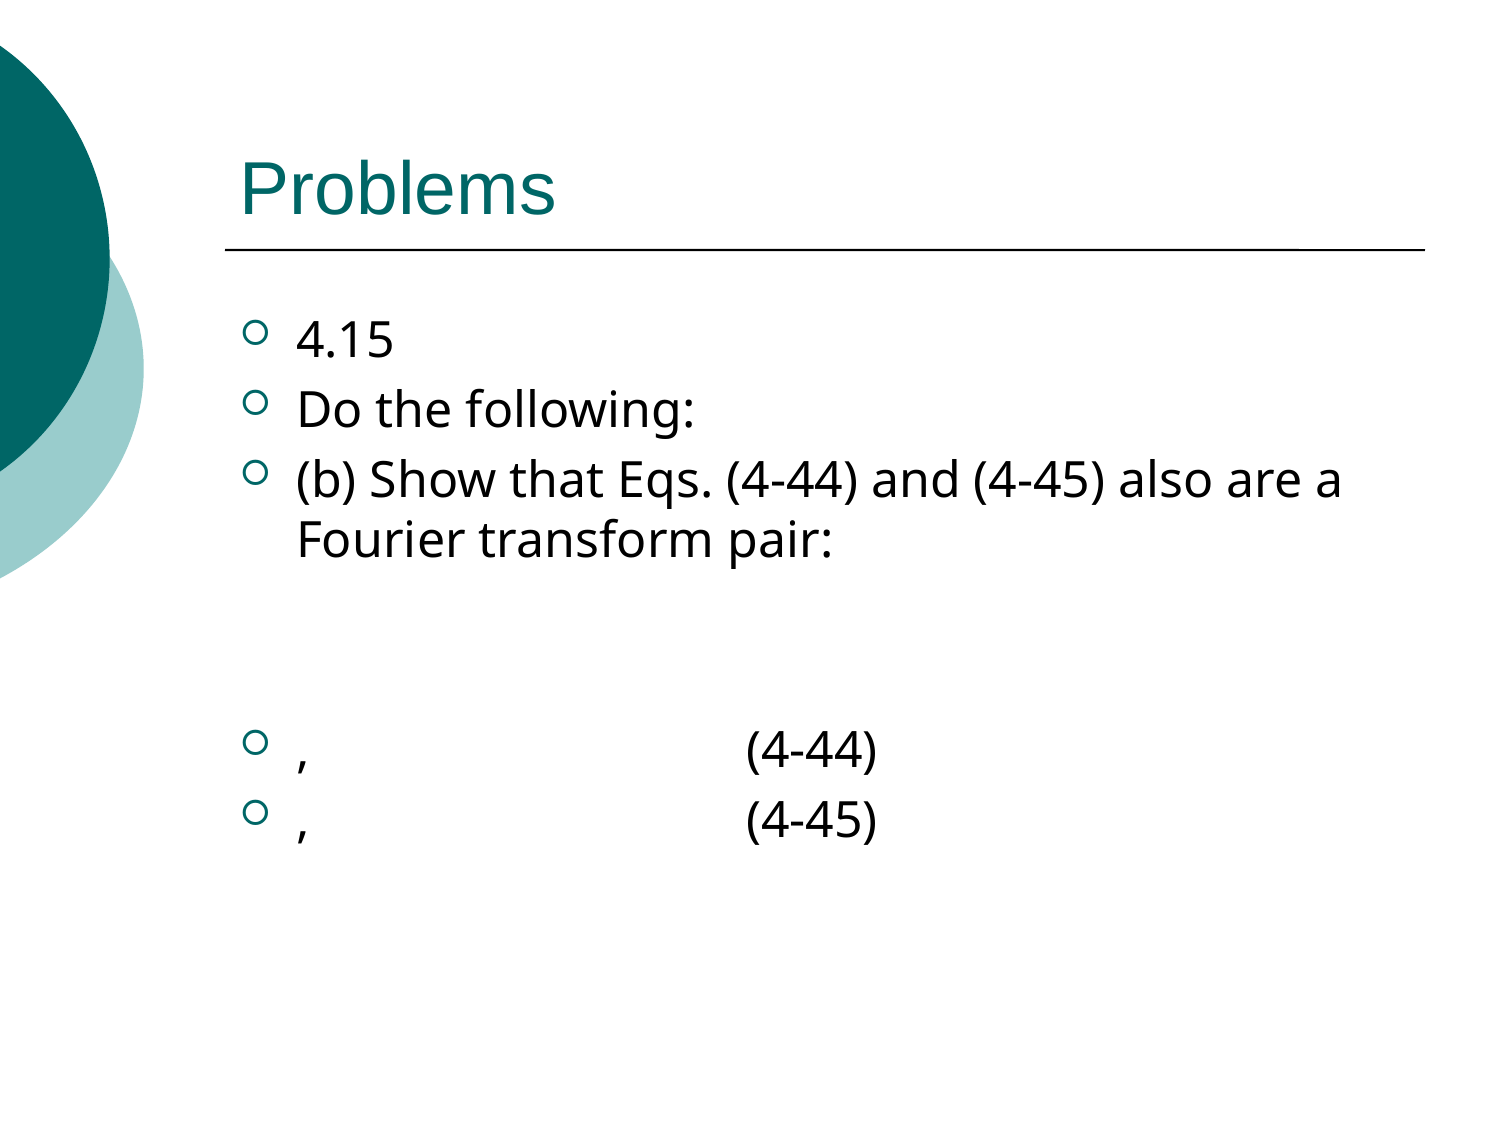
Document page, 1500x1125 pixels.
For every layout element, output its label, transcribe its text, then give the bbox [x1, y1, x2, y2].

title Problems [224, 49, 1425, 237]
